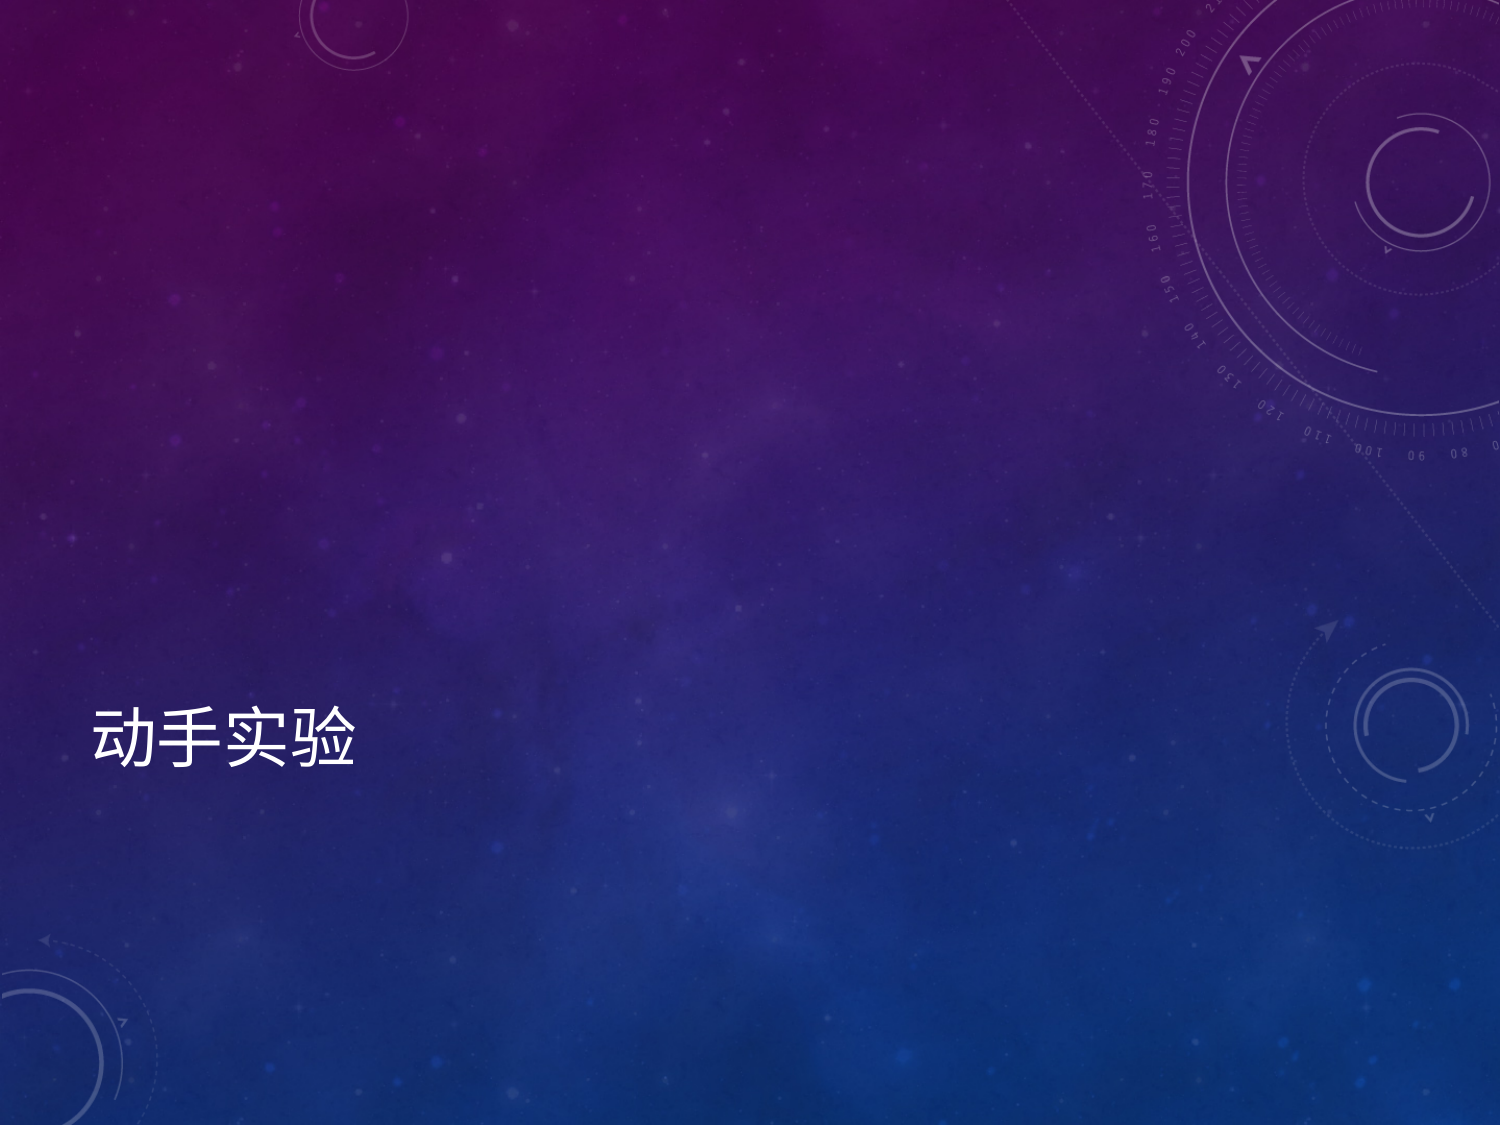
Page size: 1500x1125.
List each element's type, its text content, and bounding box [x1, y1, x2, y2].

title 动手实验 [75, 542, 1350, 784]
picture [0, 0, 1500, 1125]
